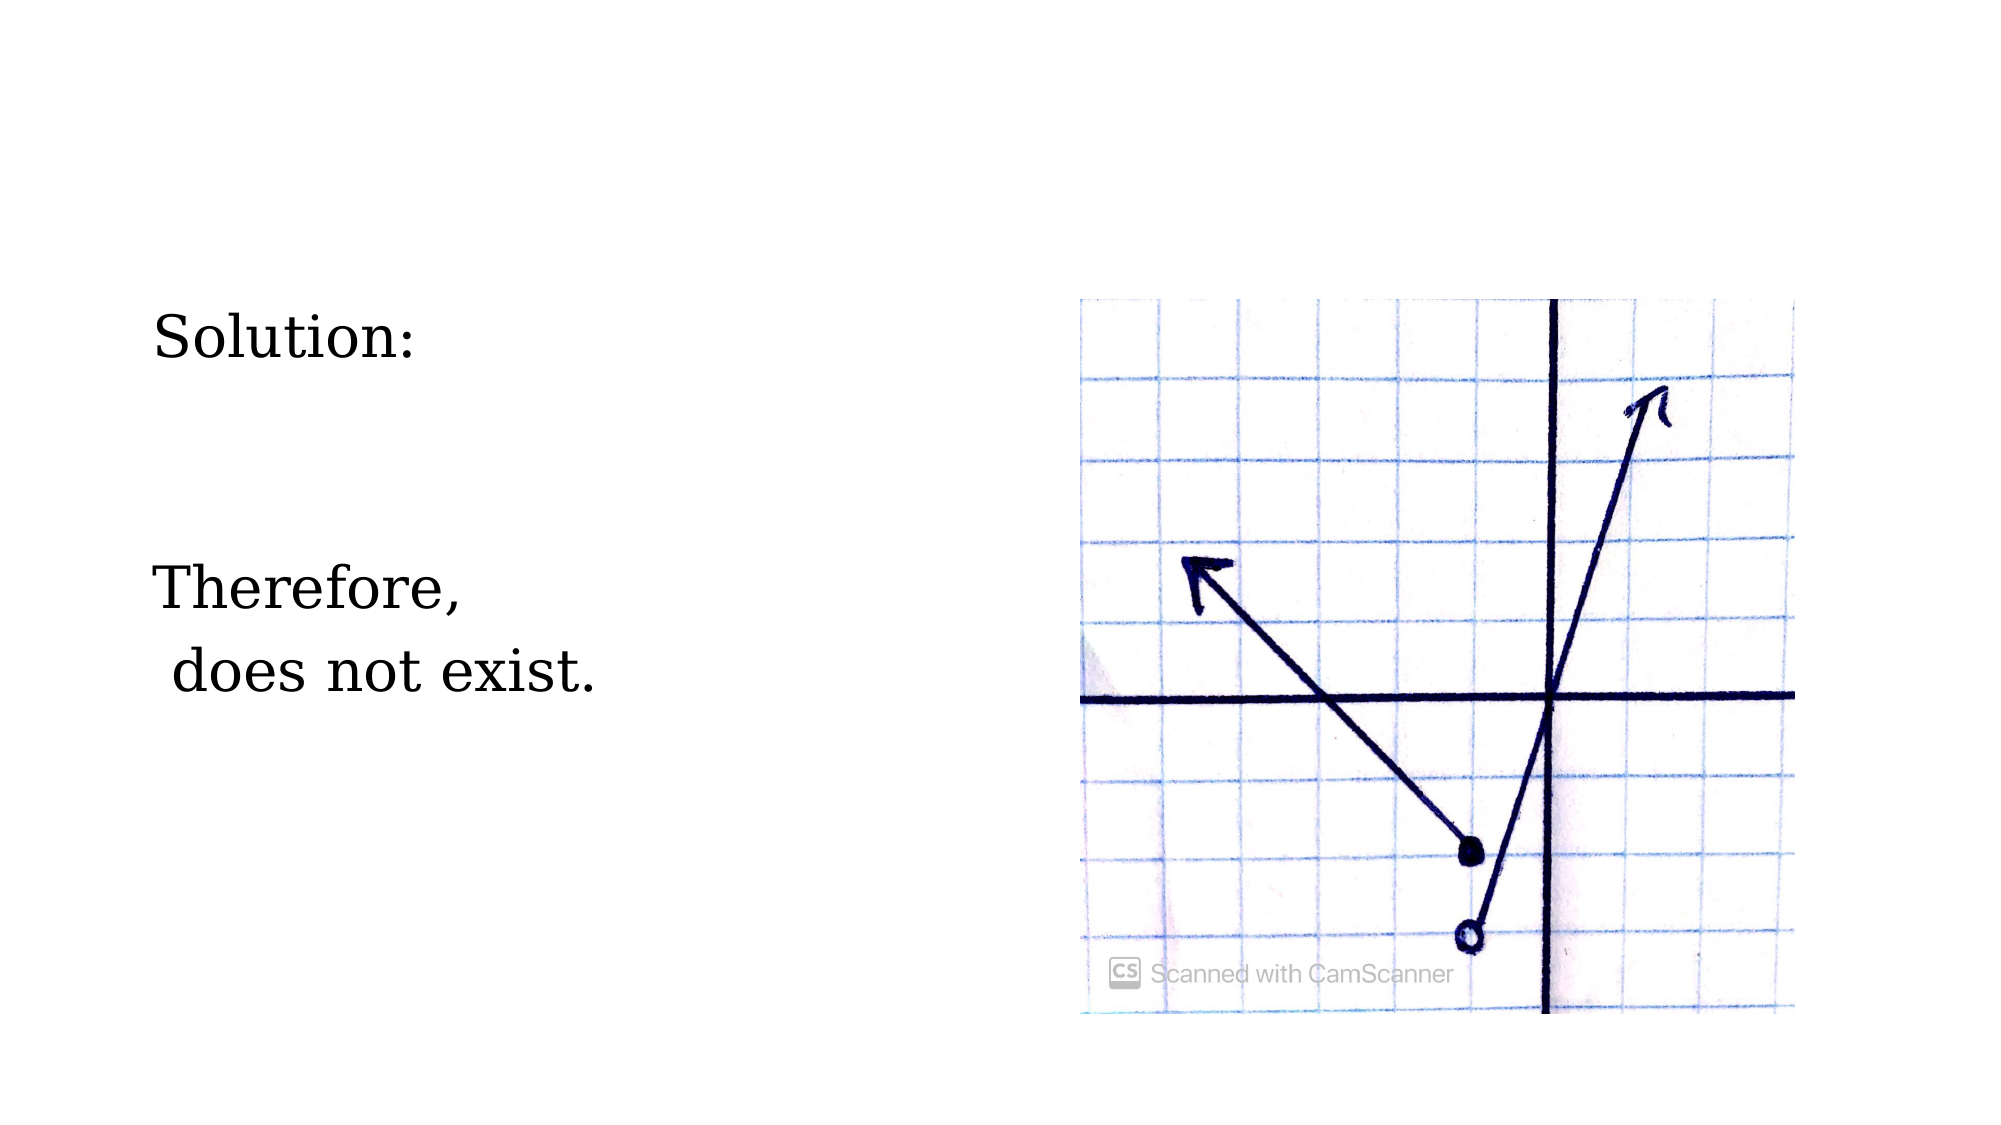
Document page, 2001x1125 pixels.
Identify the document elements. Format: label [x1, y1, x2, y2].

list [1080, 299, 1795, 1014]
